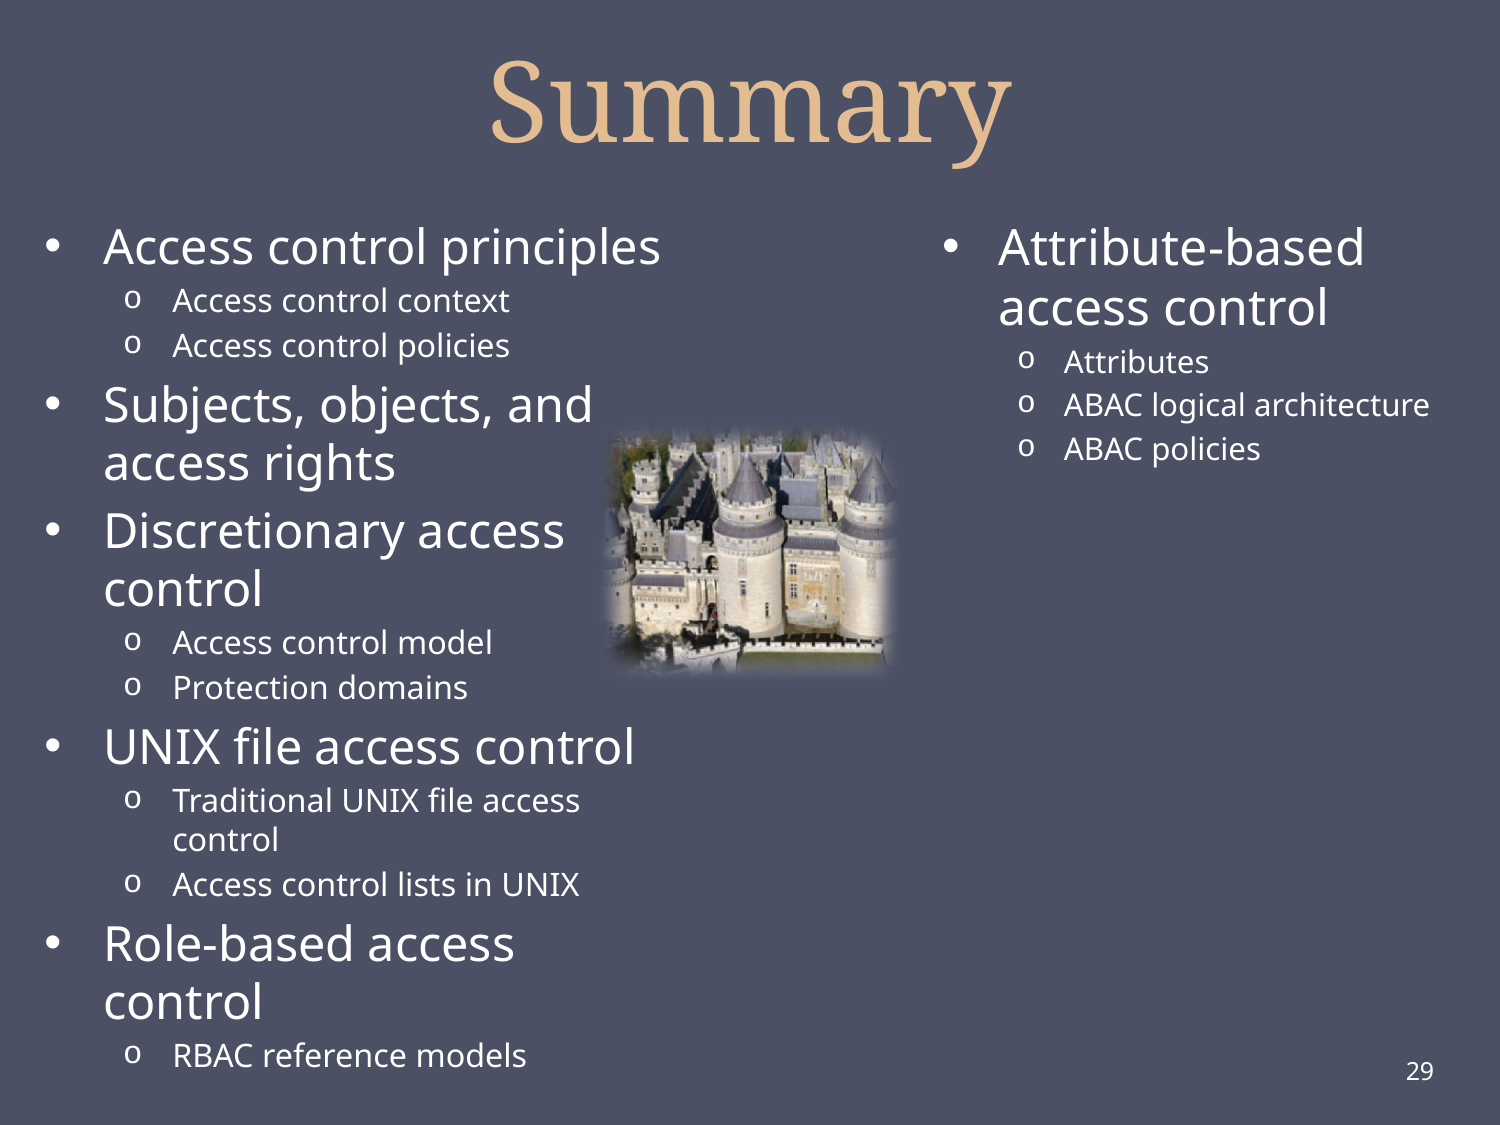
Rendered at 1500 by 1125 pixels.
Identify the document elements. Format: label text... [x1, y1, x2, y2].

title Summary [17, 0, 1483, 173]
slide_number 29 [1401, 1042, 1494, 1103]
list Access control principles Access control context Access control policies Subjects, objects, and access rights Discretionary access control Access control model Protection domains UNIX file access control Traditional UNIX file access control Access control lists in UNIX Role-based access control RBAC reference models [29, 208, 693, 1090]
list Attribute-based access control Attributes ABAC logical architecture ABAC policies [927, 208, 1459, 1083]
picture [596, 420, 904, 685]
